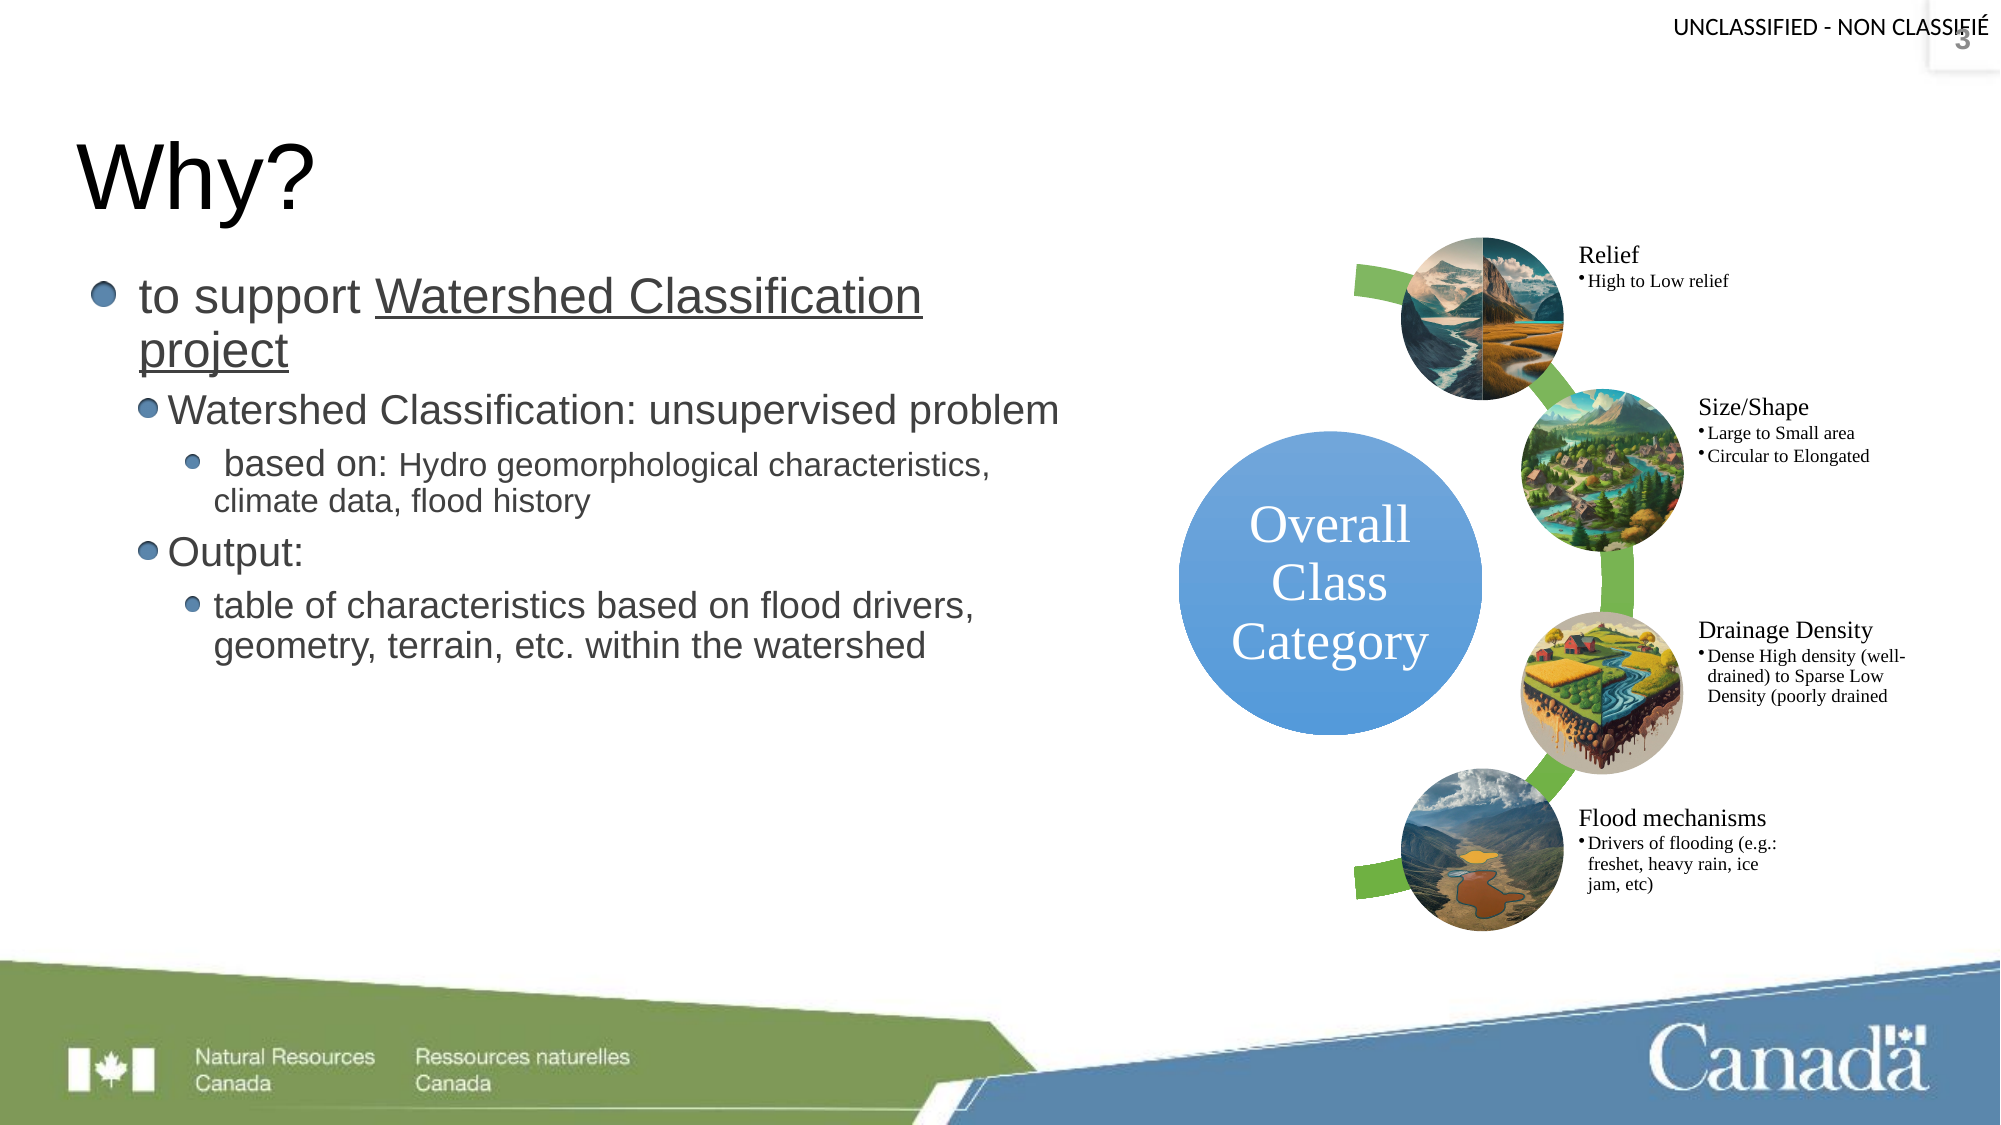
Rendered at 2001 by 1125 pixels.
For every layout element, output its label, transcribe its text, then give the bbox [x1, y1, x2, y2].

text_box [924, 237, 2000, 932]
title Why? [76, 75, 1925, 238]
picture [185, 596, 200, 612]
picture [185, 454, 200, 469]
slide_number 3 [1926, 0, 2000, 75]
list to support Watershed Classification project Watershed Classification: unsupervised problem based on: Hydro geomorphological characteristics, climate data, flood history Output: table of characteristics based on flood drivers, geometry, terrain, etc. within the watershed [76, 262, 1084, 957]
picture [138, 398, 158, 418]
picture [138, 541, 158, 560]
picture [0, 0, 2000, 1125]
picture [91, 281, 116, 307]
